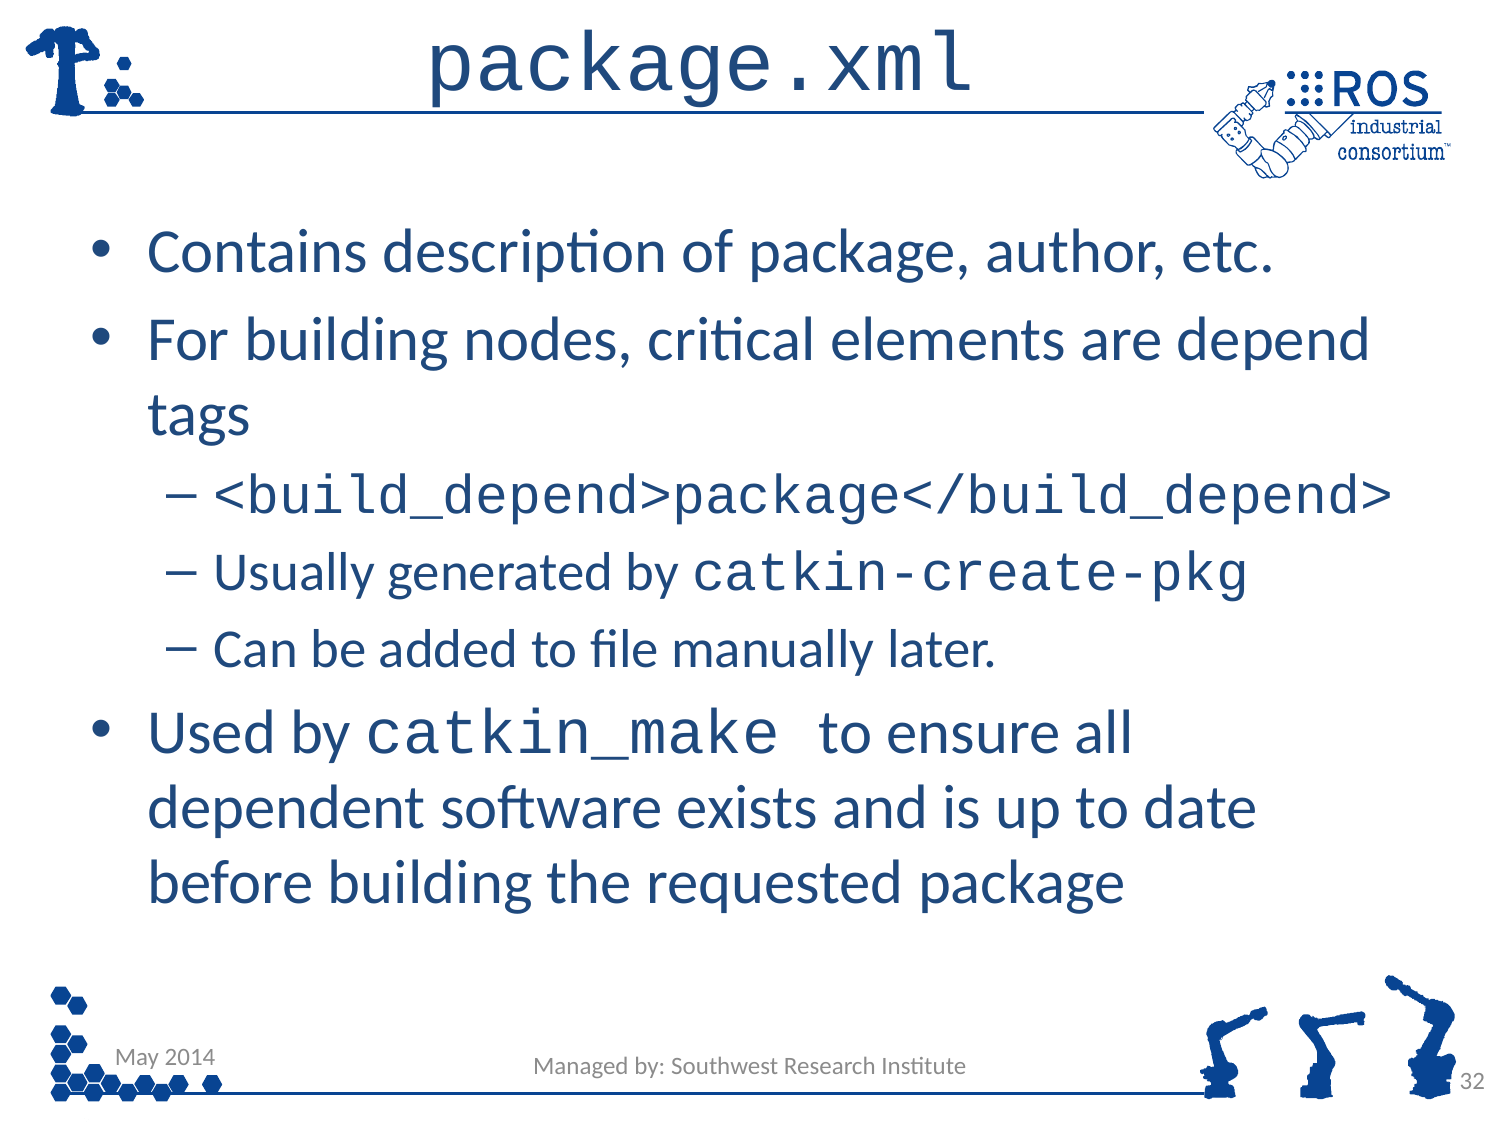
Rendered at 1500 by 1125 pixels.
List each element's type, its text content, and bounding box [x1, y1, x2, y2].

footer Managed by: Southwest Research Institute [468, 1042, 1032, 1103]
slide_number 32 [1149, 1050, 1500, 1110]
list Contains description of package, author, etc. For building nodes, critical elements are depend tags <build_depend>package</build_depend> Usually generated by catkin-create-pkg Can be added to file manually later. Used by catkin_make to ensure all dependent software exists and is up to date before building the requested package [75, 202, 1425, 945]
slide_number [99, 1025, 388, 1085]
title package.xml [150, 0, 1250, 113]
